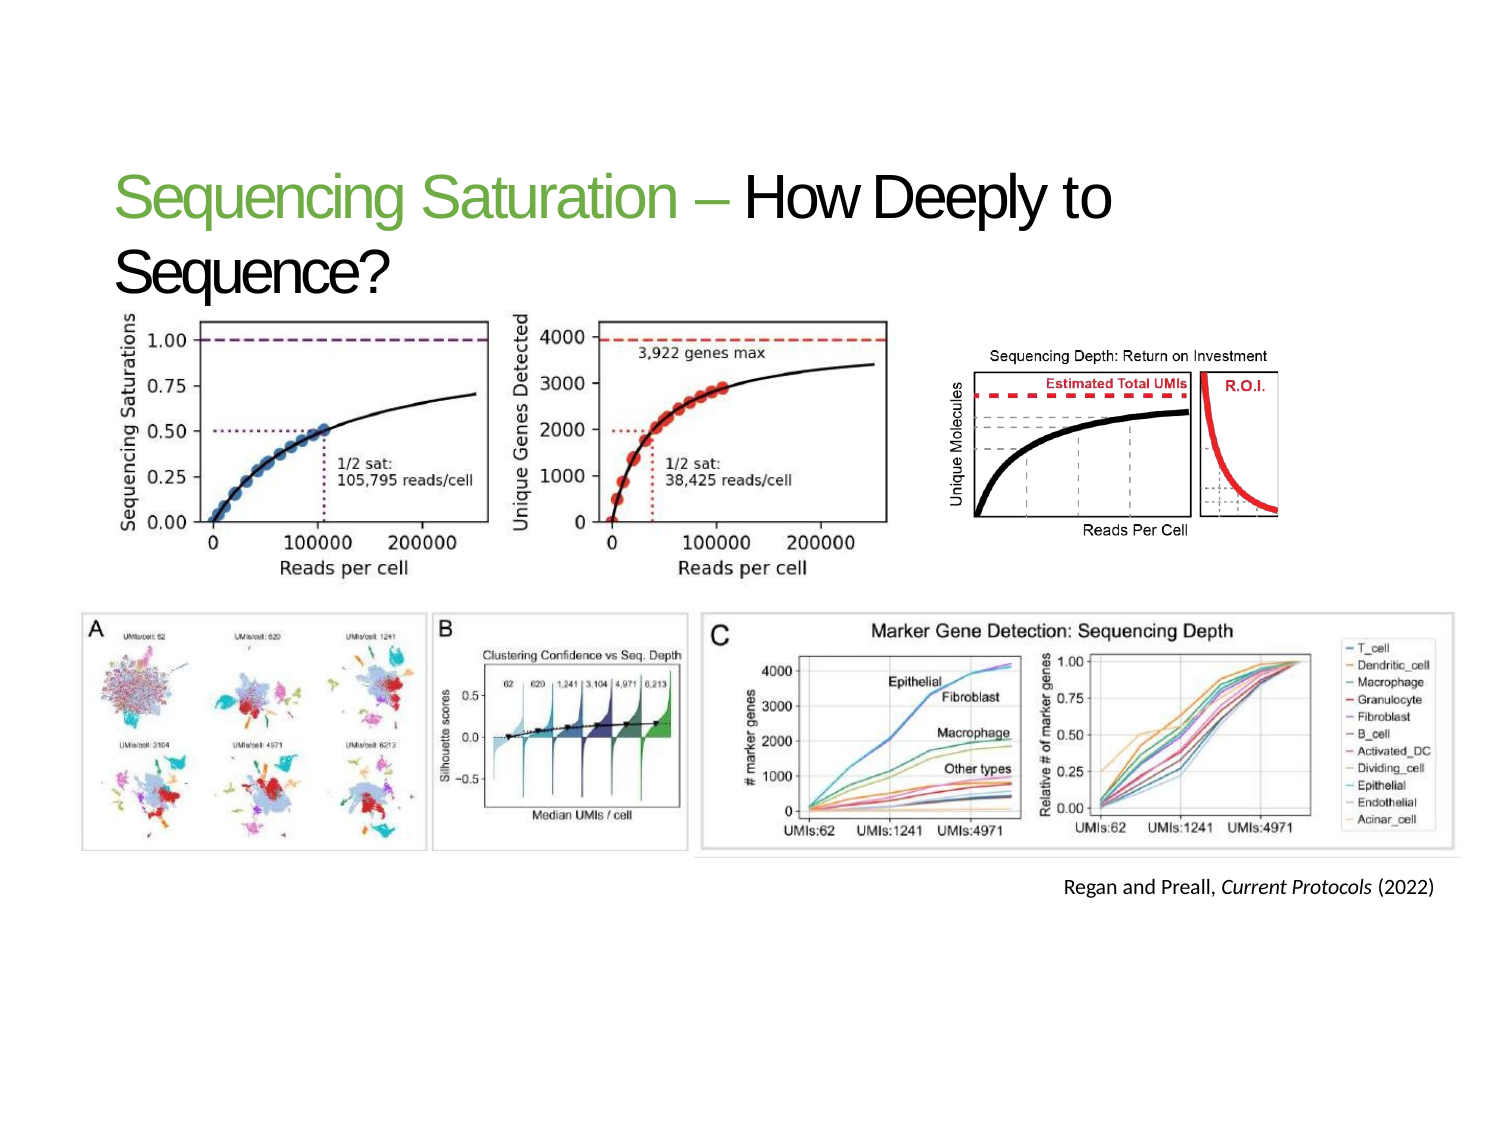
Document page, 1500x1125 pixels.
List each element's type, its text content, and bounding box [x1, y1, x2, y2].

title Sequencing Saturation – How Deeply to Sequence? [111, 154, 1397, 345]
text_box Regan and Preall, Current Protocols (2022) [1061, 870, 1443, 899]
text_box [113, 310, 897, 586]
text_box [949, 349, 1279, 536]
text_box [75, 605, 1461, 858]
